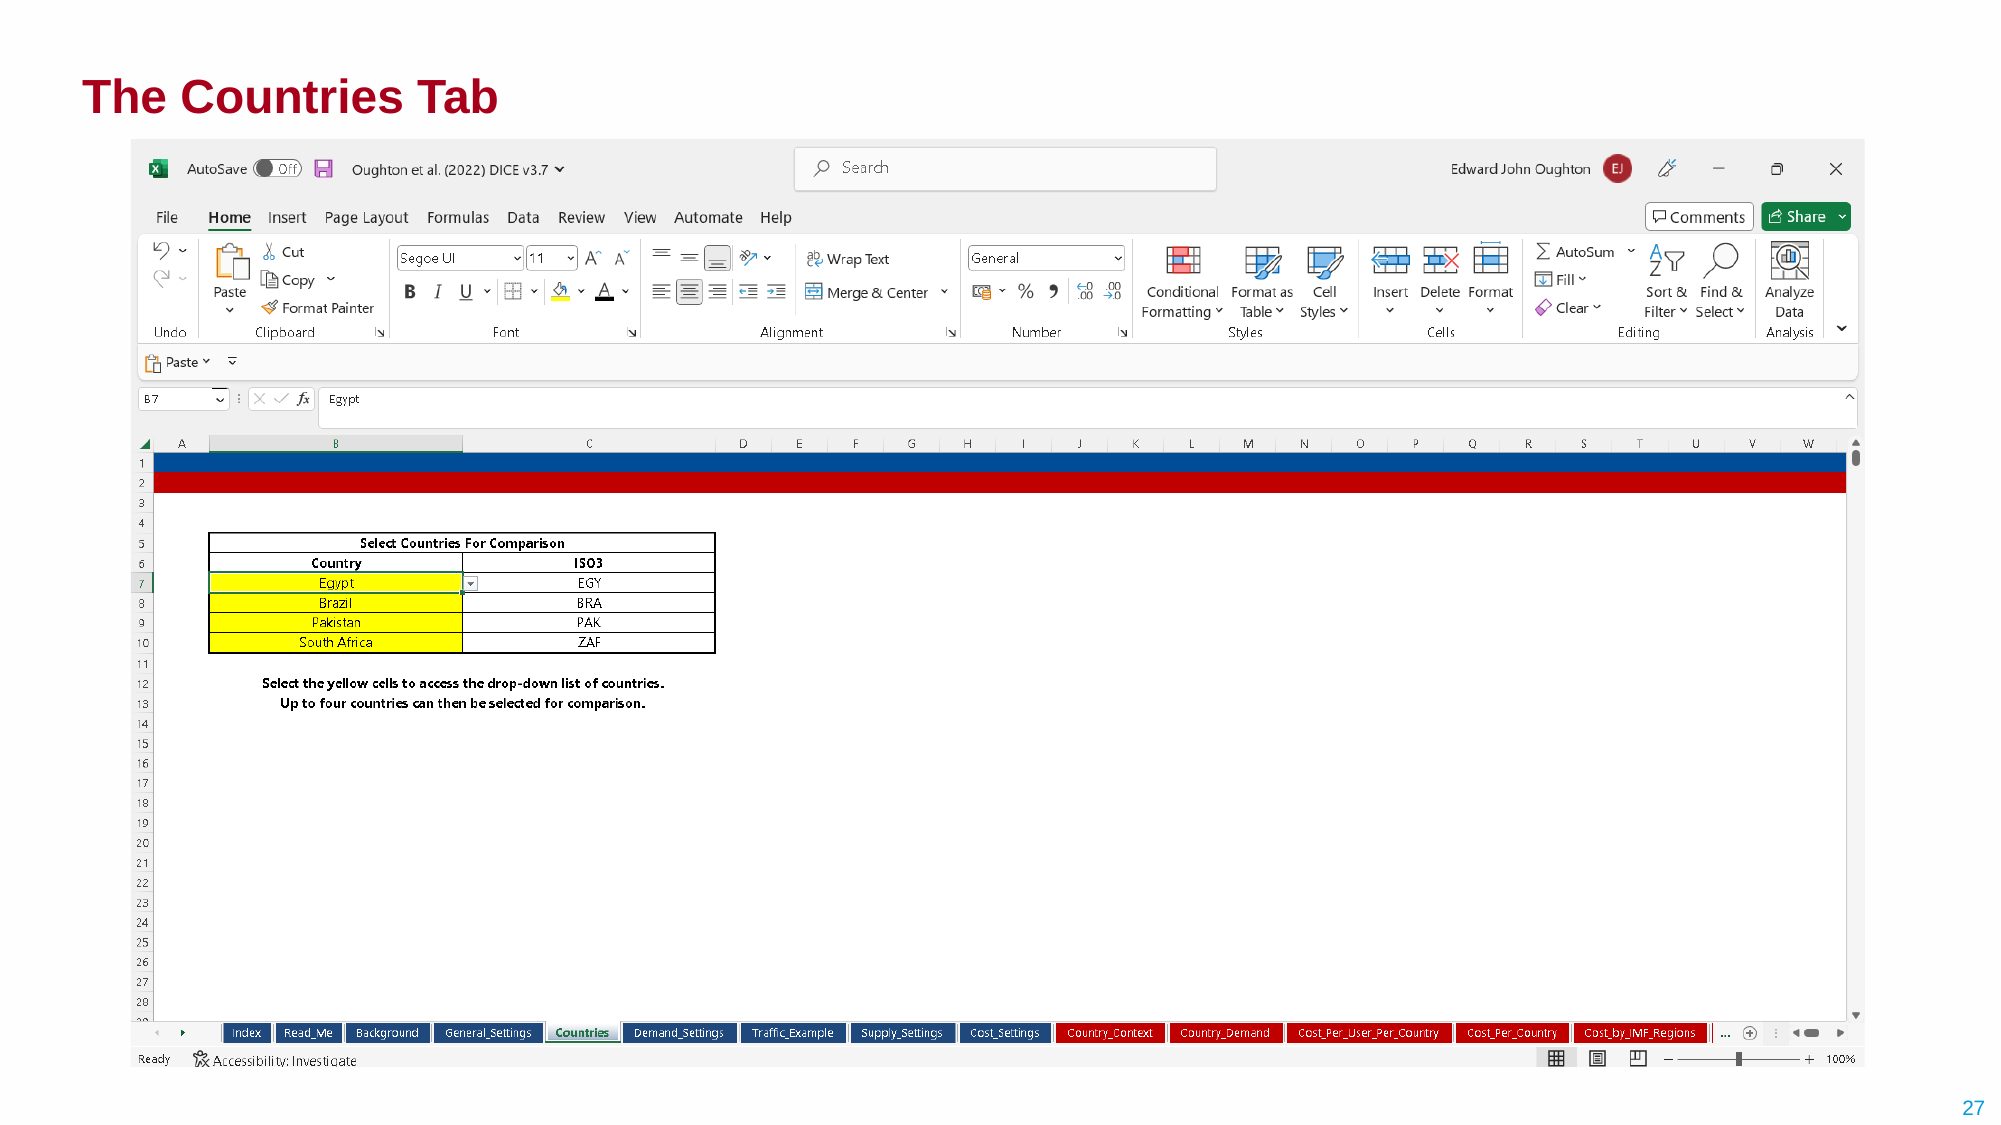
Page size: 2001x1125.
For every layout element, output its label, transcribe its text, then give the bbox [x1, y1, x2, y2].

picture [130, 139, 1865, 1067]
list The Countries Tab [82, 42, 1914, 124]
